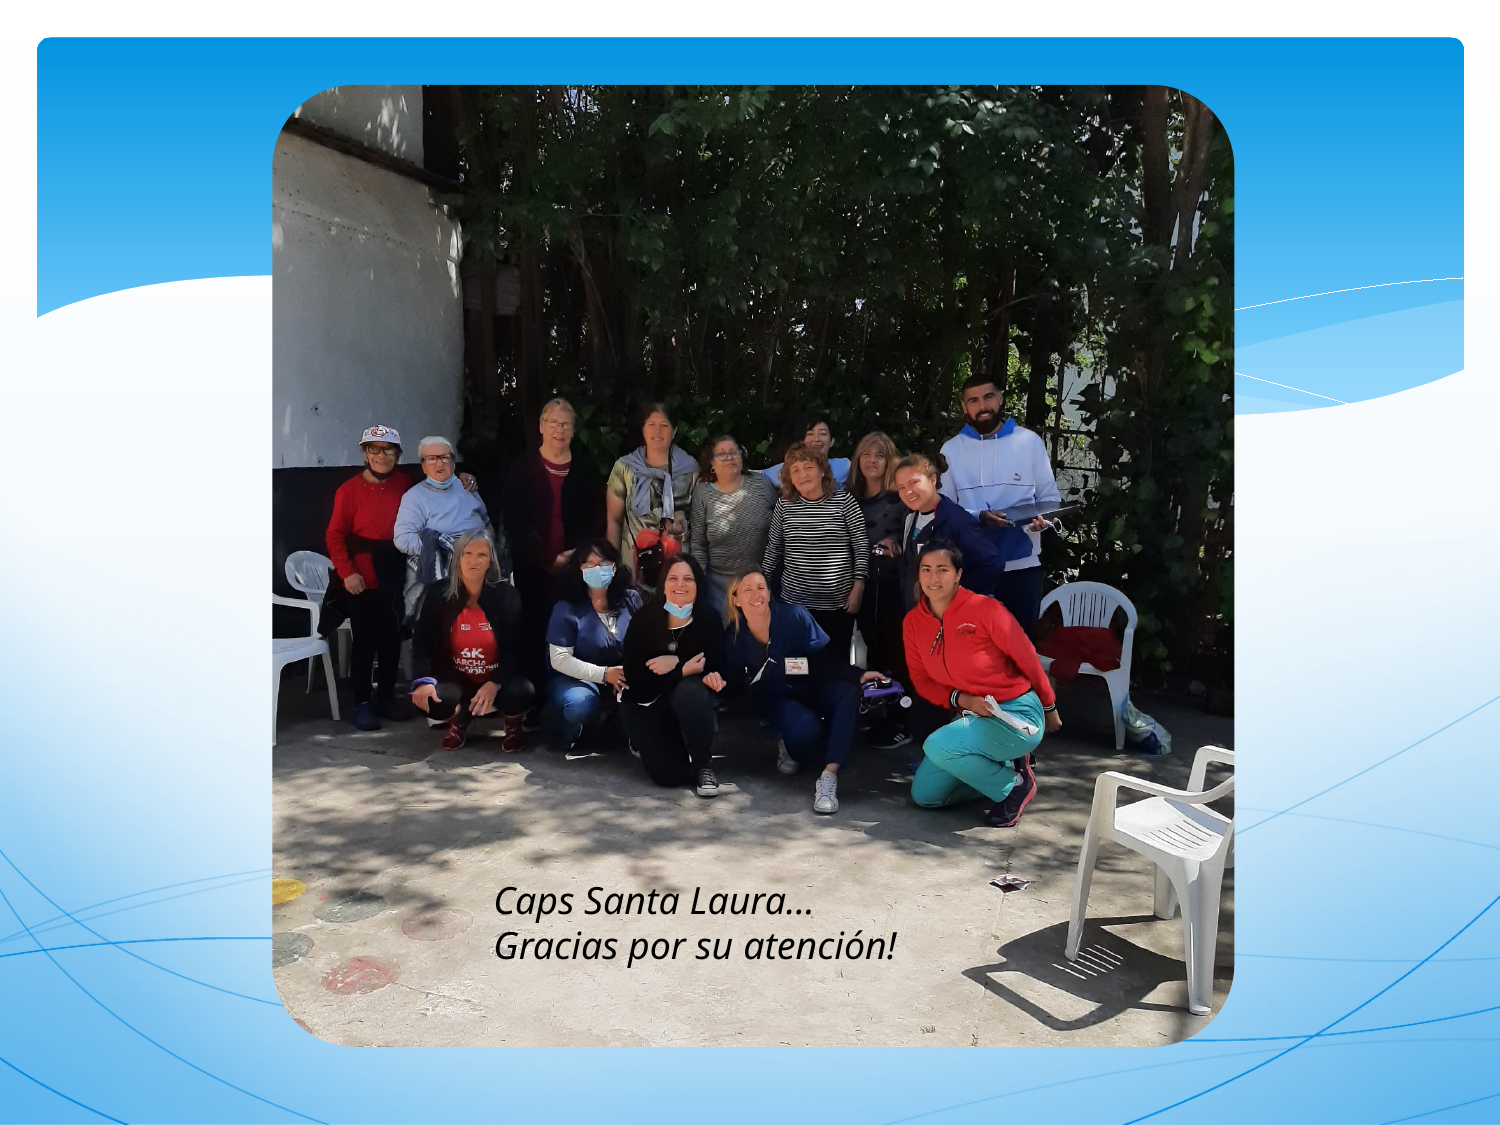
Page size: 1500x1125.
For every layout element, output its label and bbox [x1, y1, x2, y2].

list [272, 84, 1235, 1048]
